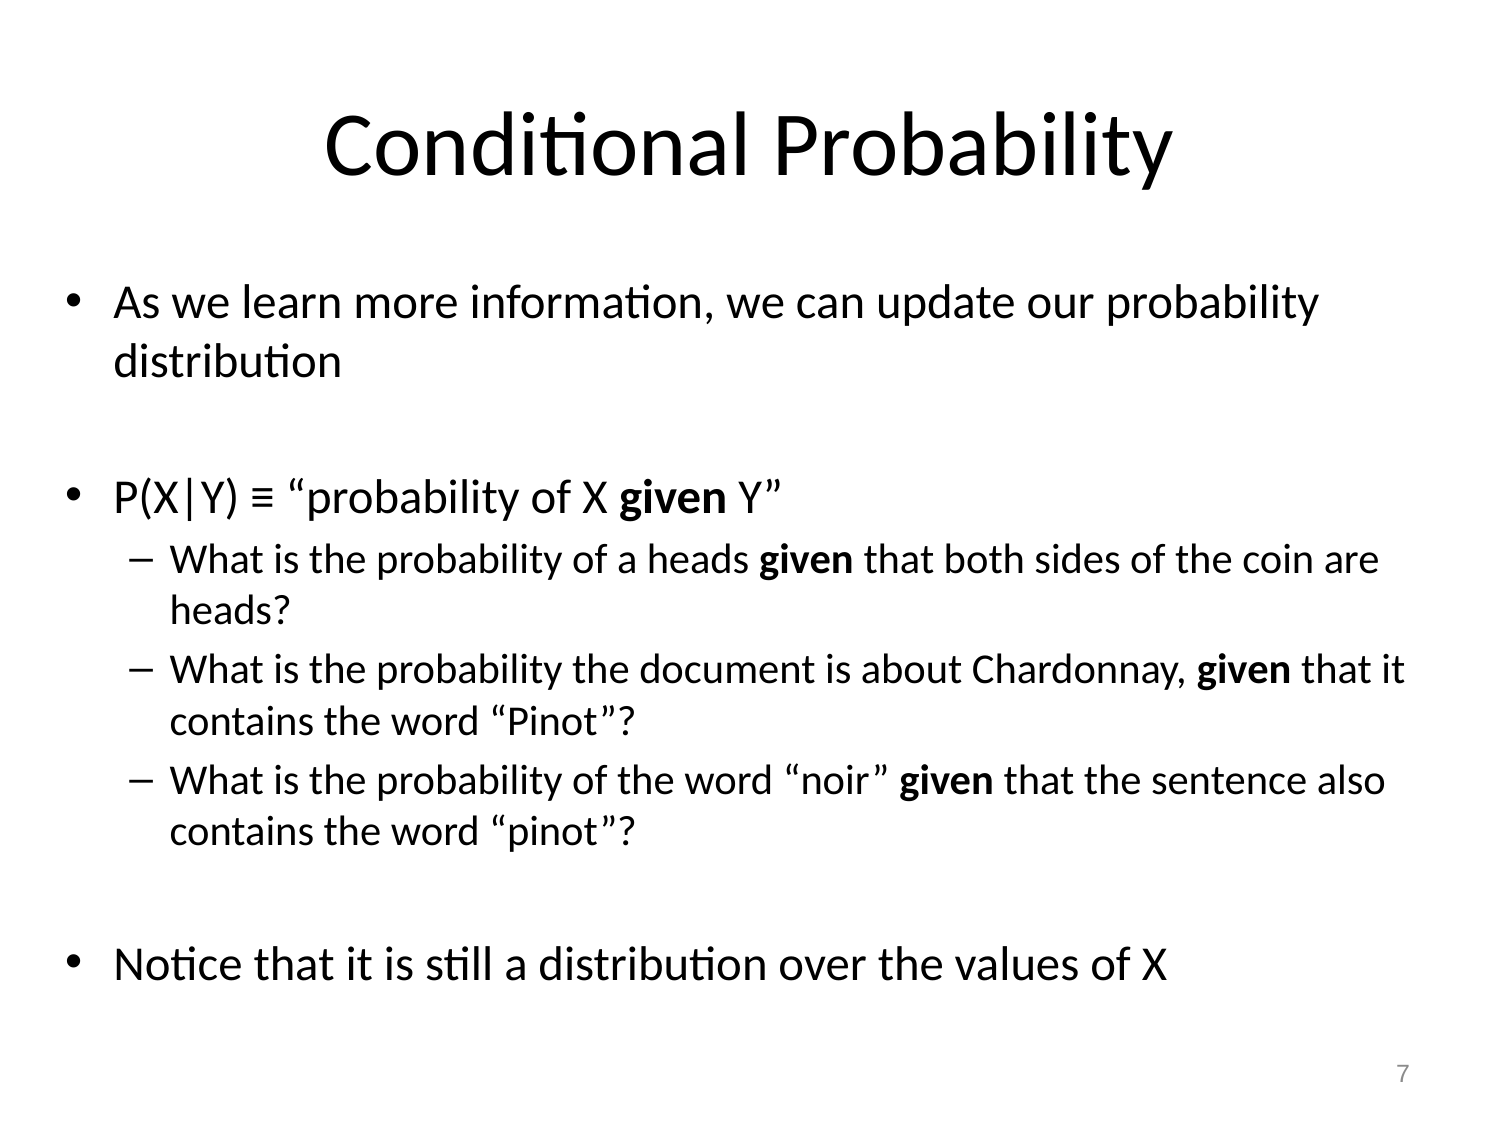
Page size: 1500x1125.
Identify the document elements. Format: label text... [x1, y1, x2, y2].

list As we learn more information, we can update our probability distribution P(X|Y) ≡ “probability of X given Y” What is the probability of a heads given that both sides of the coin are heads? What is the probability the document is about Chardonnay, given that it contains the word “Pinot”? What is the probability of the word “noir” given that the sentence also contains the word “pinot”? Notice that it is still a distribution over the values of X [50, 262, 1438, 1000]
slide_number 7 [1074, 1042, 1425, 1103]
title Conditional Probability [75, 45, 1425, 233]
